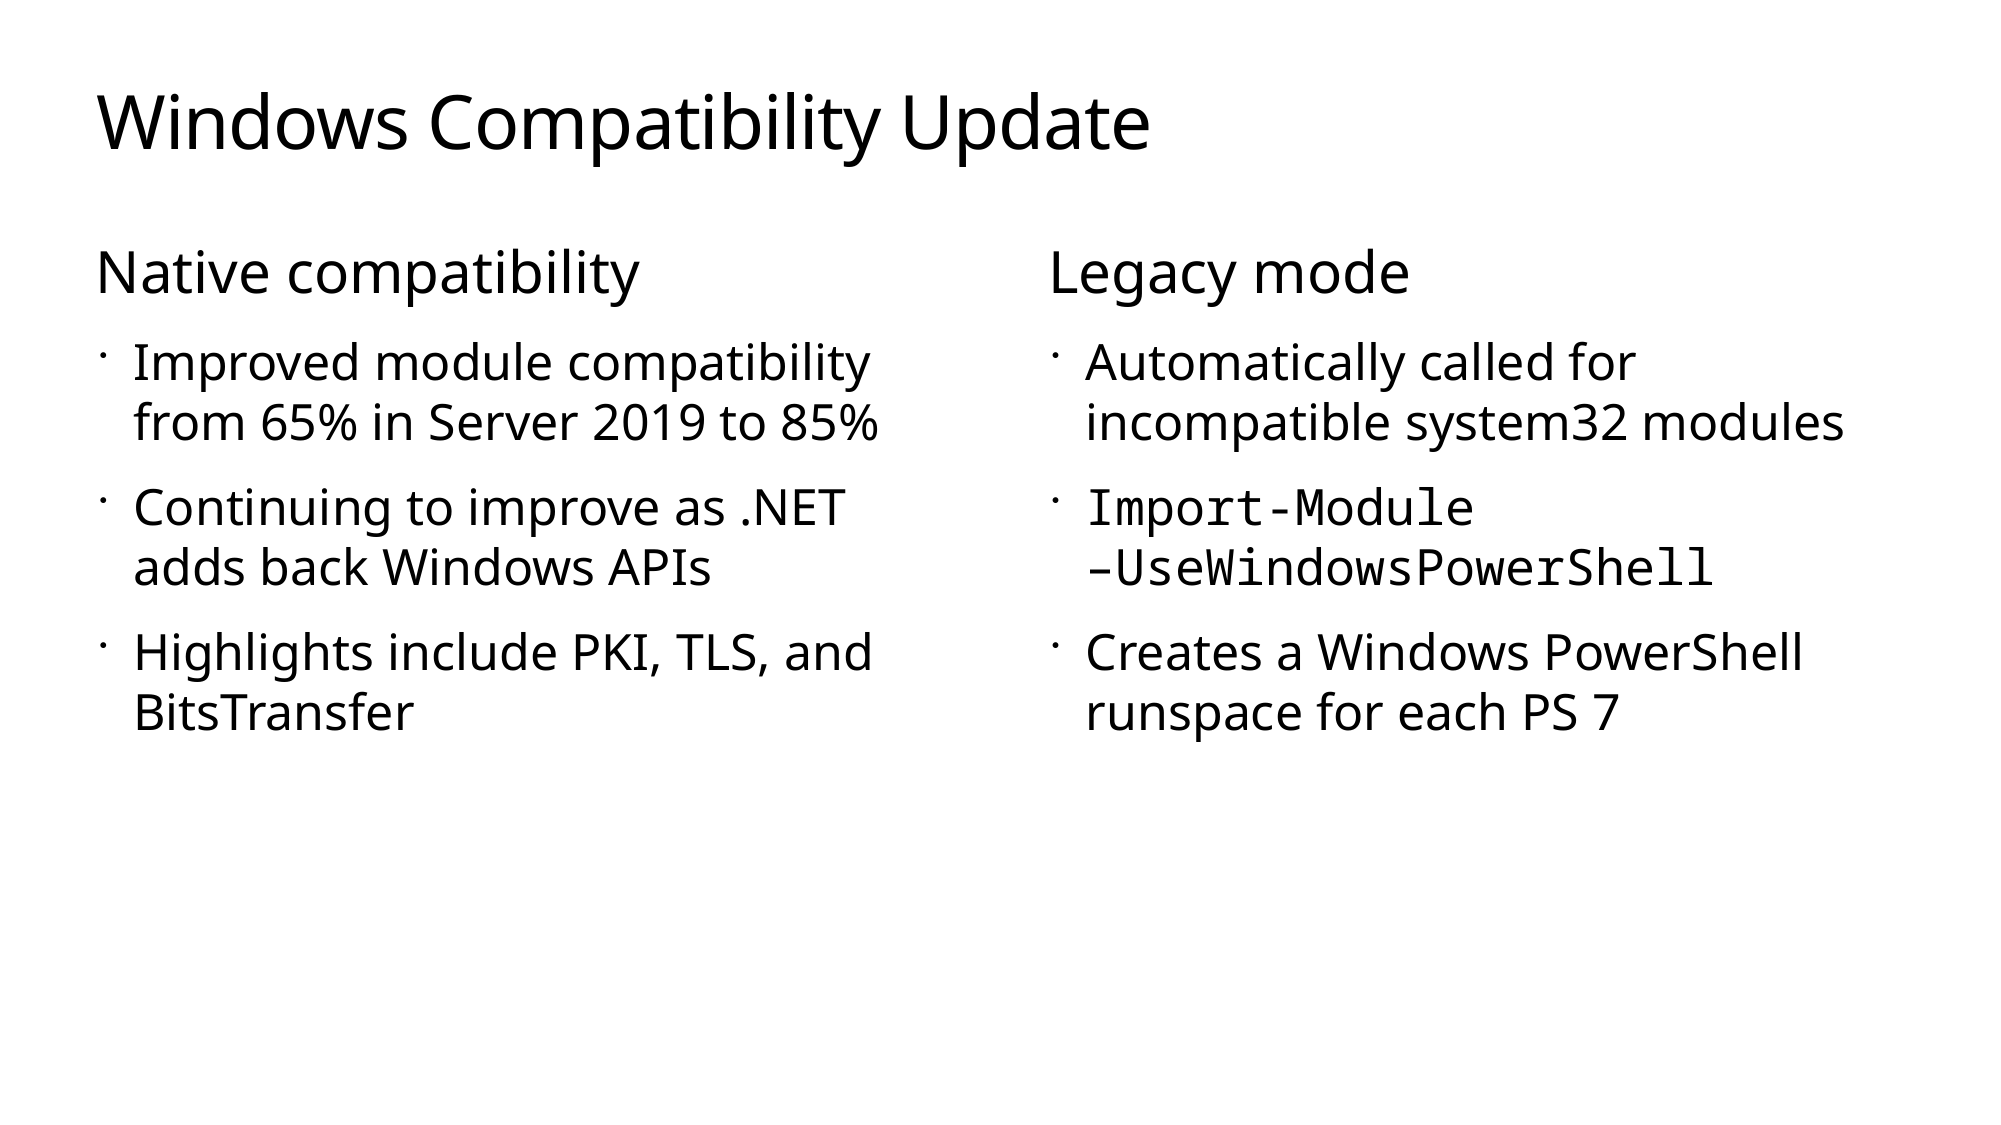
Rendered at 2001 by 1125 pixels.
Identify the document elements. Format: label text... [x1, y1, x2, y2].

list Native compatibility Improved module compatibility from 65% in Server 2019 to 85% Continuing to improve as .NET adds back Windows APIs Highlights include PKI, TLS, and BitsTransfer [95, 235, 951, 746]
list Legacy mode Automatically called for incompatible system32 modules Import-Module –UseWindowsPowerShell Creates a Windows PowerShell runspace for each PS 7 [1048, 235, 1905, 746]
title Windows Compatibility Update [96, 75, 1904, 166]
